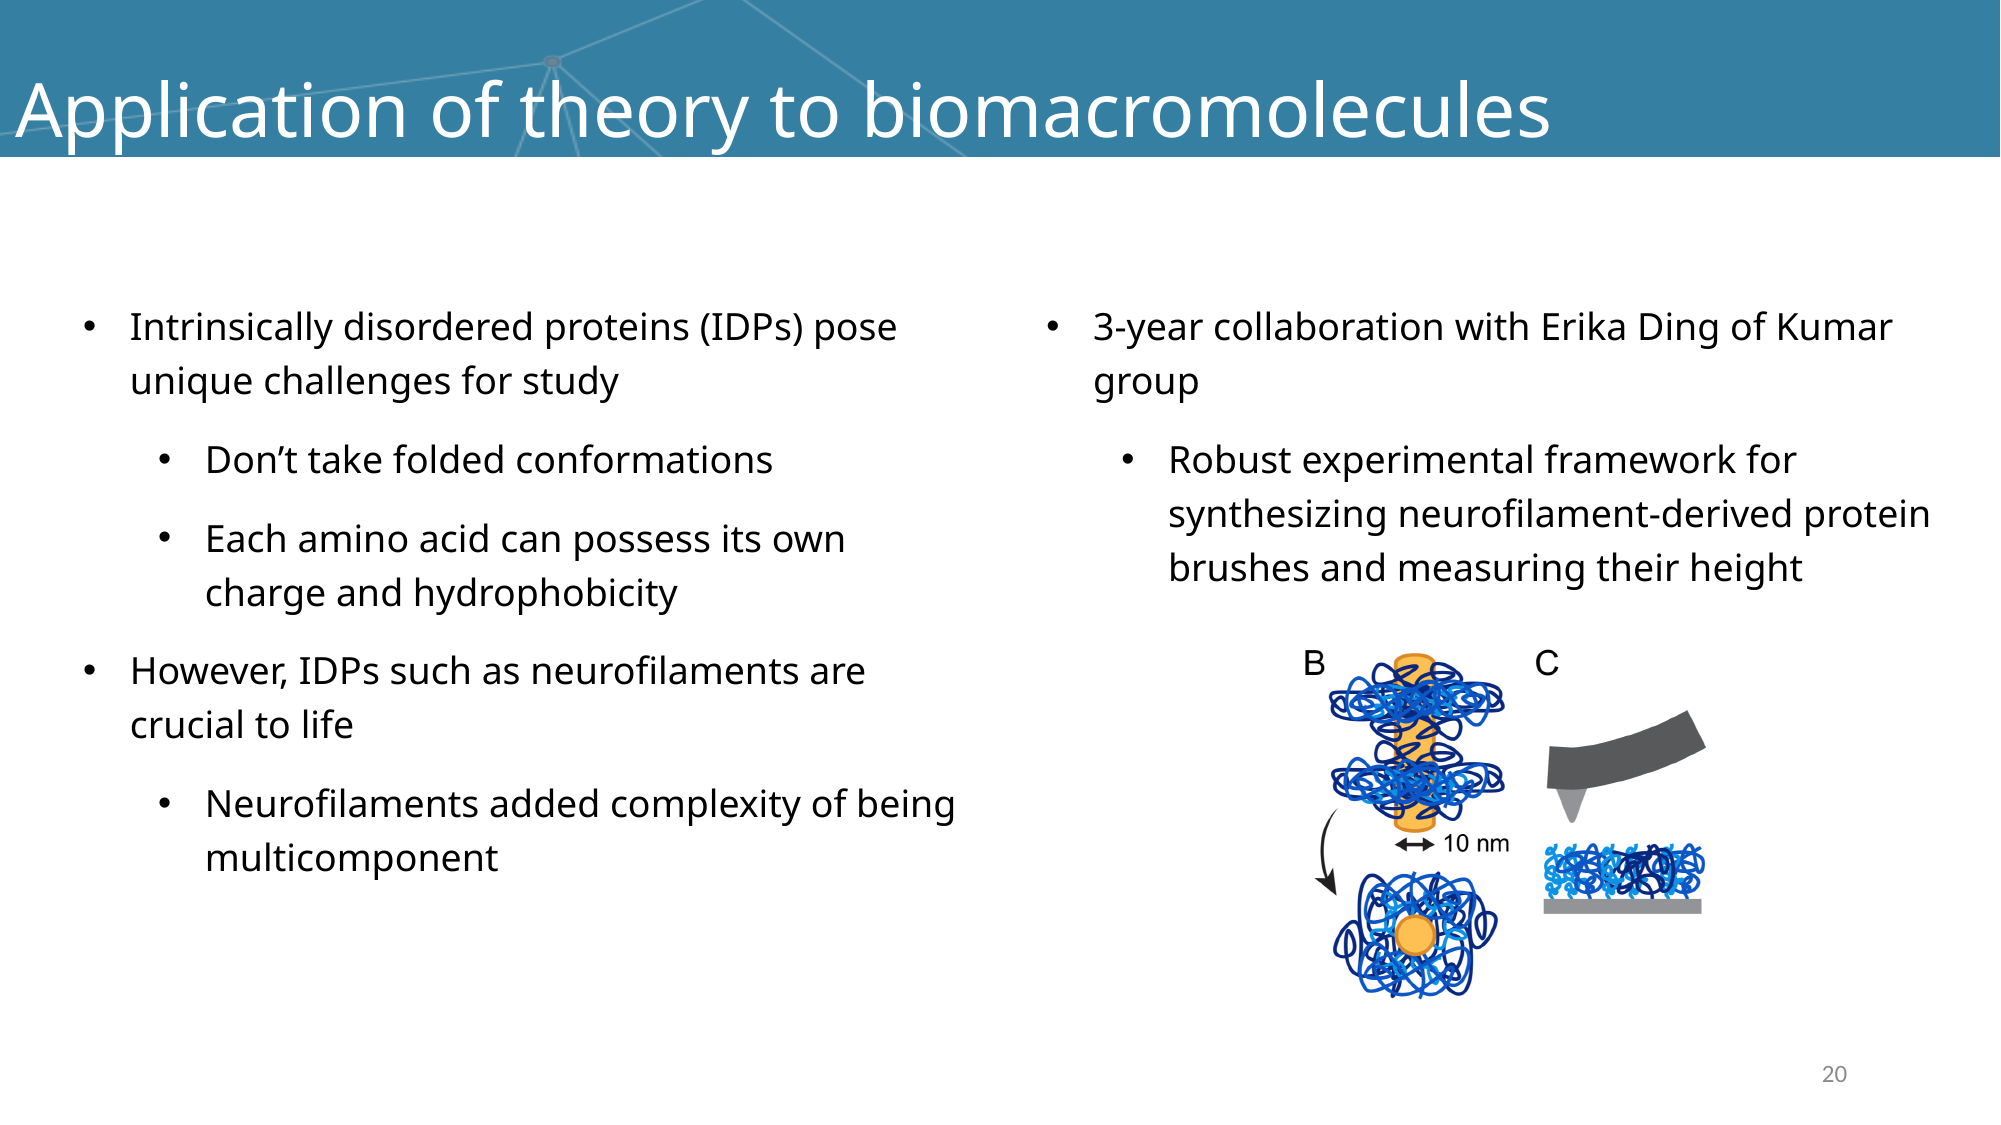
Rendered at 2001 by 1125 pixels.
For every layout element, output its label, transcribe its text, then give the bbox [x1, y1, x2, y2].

picture [1303, 635, 1713, 1002]
text_box Intrinsically disordered proteins (IDPs) pose unique challenges for study Don’t take folded conformations Each amino acid can possess its own charge and hydrophobicity However, IDPs such as neurofilaments are crucial to life Neurofilaments added complexity of being multicomponent [68, 286, 993, 966]
slide_number 20 [1412, 1042, 1863, 1103]
title Application of theory to biomacromolecules [0, 22, 1985, 154]
text_box 3-year collaboration with Erika Ding of Kumar group Robust experimental framework for synthesizing neurofilament-derived protein brushes and measuring their height [1031, 286, 1985, 596]
